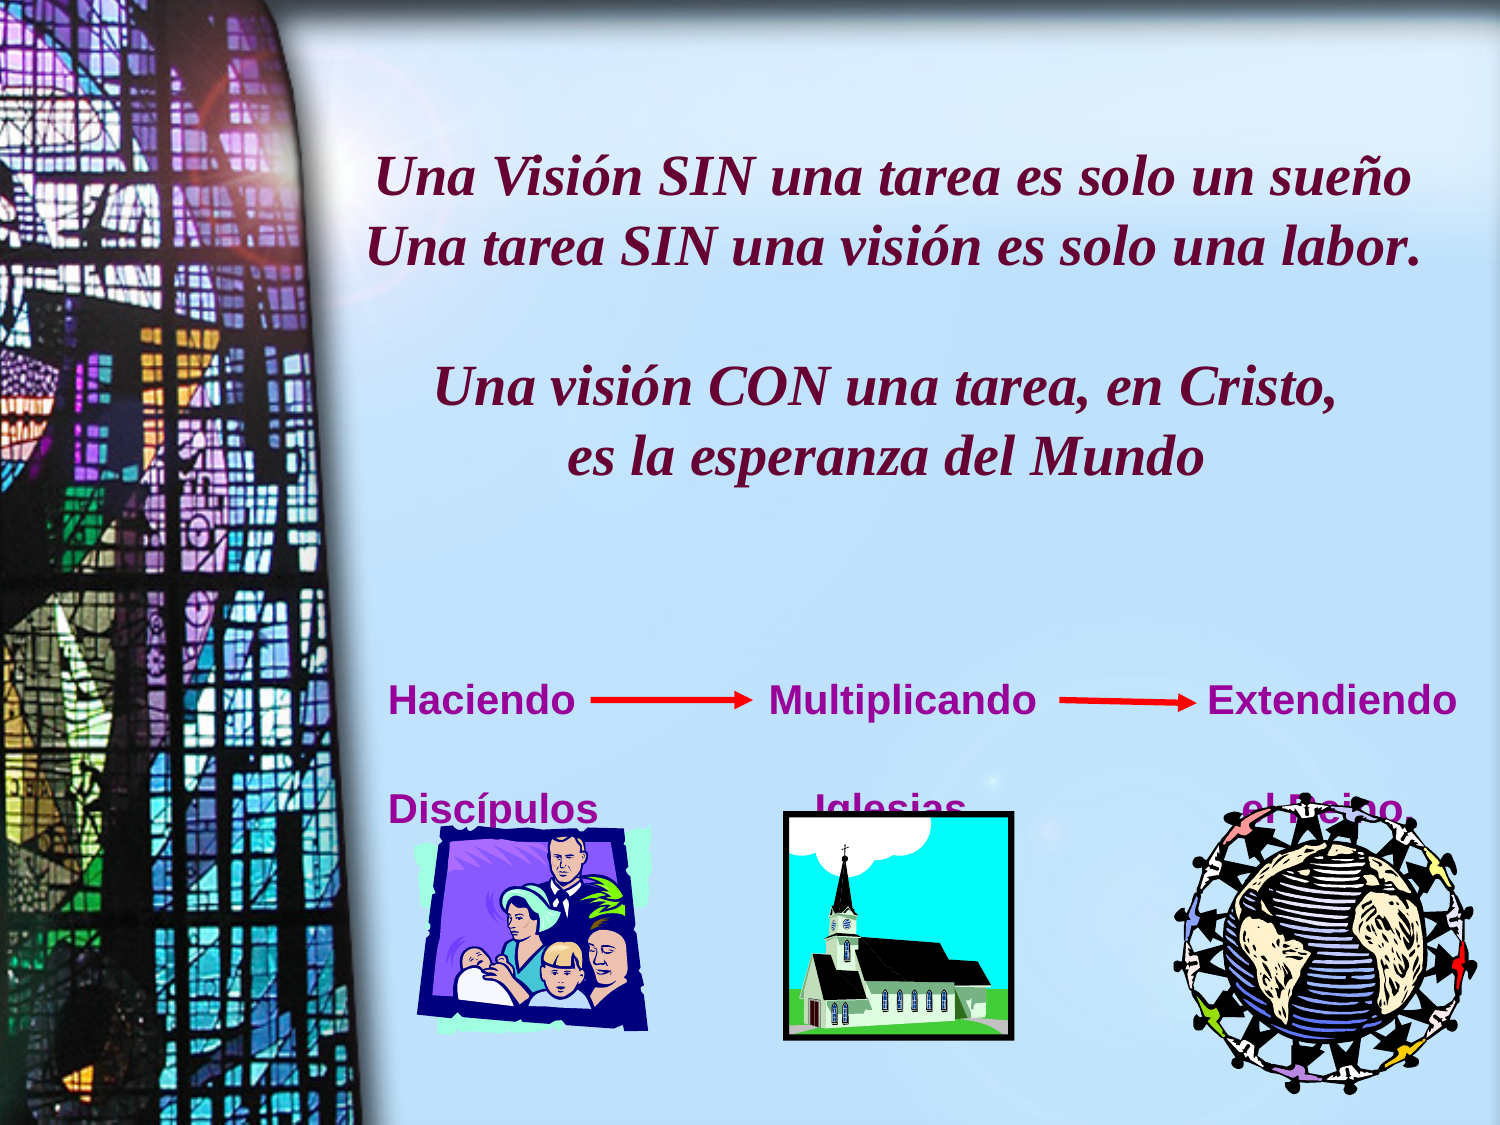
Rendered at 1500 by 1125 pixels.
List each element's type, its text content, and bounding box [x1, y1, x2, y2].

picture [0, 0, 1500, 1125]
text_box [1059, 696, 1197, 710]
list Haciendo Multiplicando Extendiendo Discípulos Iglesias el Reino. [349, 612, 1500, 826]
text_box [590, 693, 754, 707]
title Una Visión SIN una tarea es solo un sueño Una tarea SIN una visión es solo una labor. Una visión CON una tarea, en Cristo, es la esperanza del Mundo [287, 124, 1500, 501]
